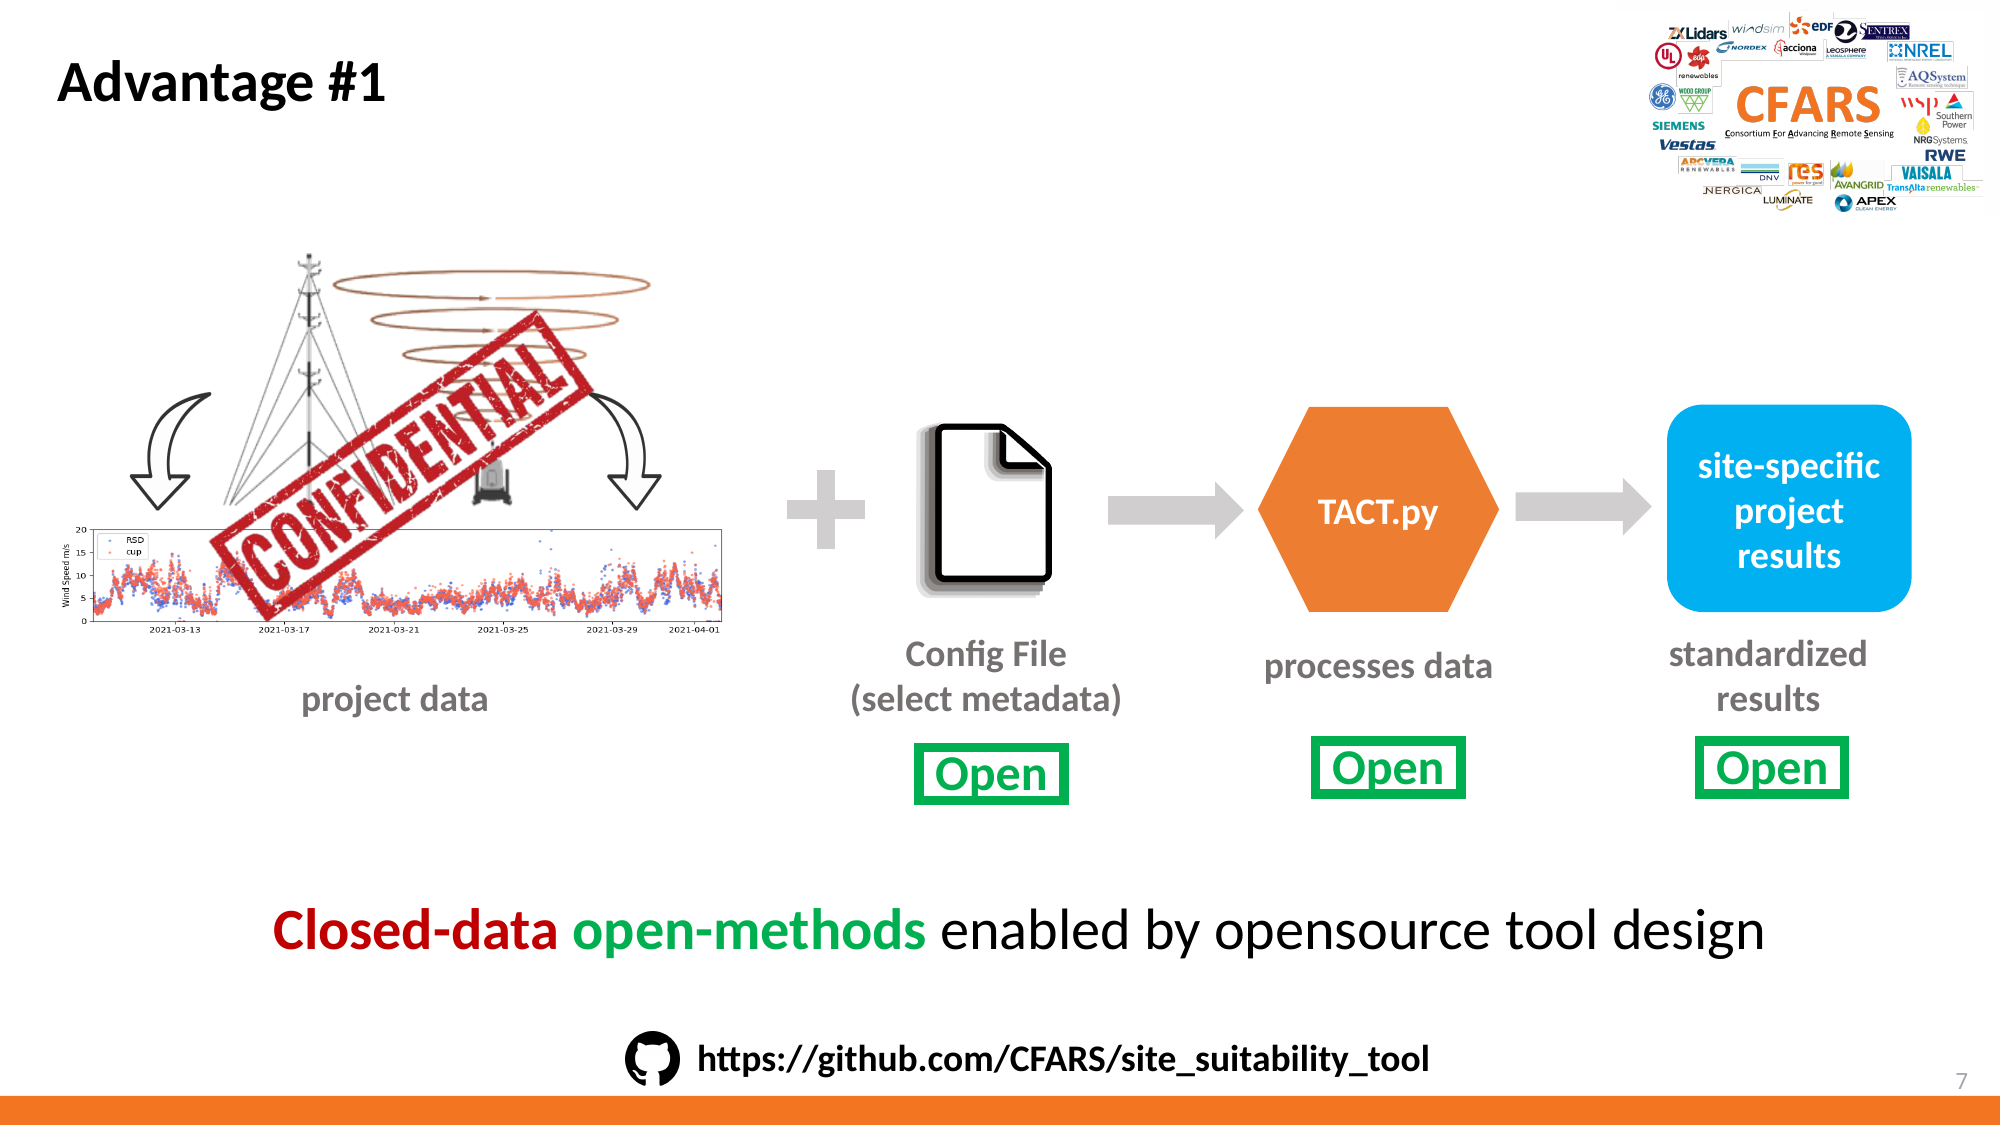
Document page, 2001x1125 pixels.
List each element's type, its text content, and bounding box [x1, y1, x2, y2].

slide_number 7 [1899, 1052, 1984, 1095]
text_box [1594, 11, 1985, 233]
text_box Closed-data open-methods enabled by opensource tool design [78, 883, 1962, 969]
text_box site-specific project results [1667, 404, 1912, 613]
text_box TACT.py [1256, 405, 1501, 613]
text_box https://github.com/CFARS/site_suitability_tool [588, 1026, 1540, 1086]
text_box standardized results [1624, 621, 1913, 727]
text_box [1657, 727, 1887, 804]
text_box [1515, 477, 1652, 536]
text_box processes data [1198, 633, 1559, 694]
picture [916, 422, 1052, 598]
text_box project data [119, 666, 671, 727]
text_box [1108, 481, 1245, 540]
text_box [1274, 727, 1503, 803]
text_box Advantage #1 [0, 52, 1594, 112]
text_box [0, 1095, 2000, 1125]
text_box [877, 733, 1106, 810]
text_box Config File (select metadata) [764, 621, 1209, 727]
picture [1617, 0, 2000, 216]
picture [1649, 12, 1983, 212]
picture [625, 1031, 680, 1087]
picture [54, 249, 737, 641]
text_box [787, 470, 865, 549]
